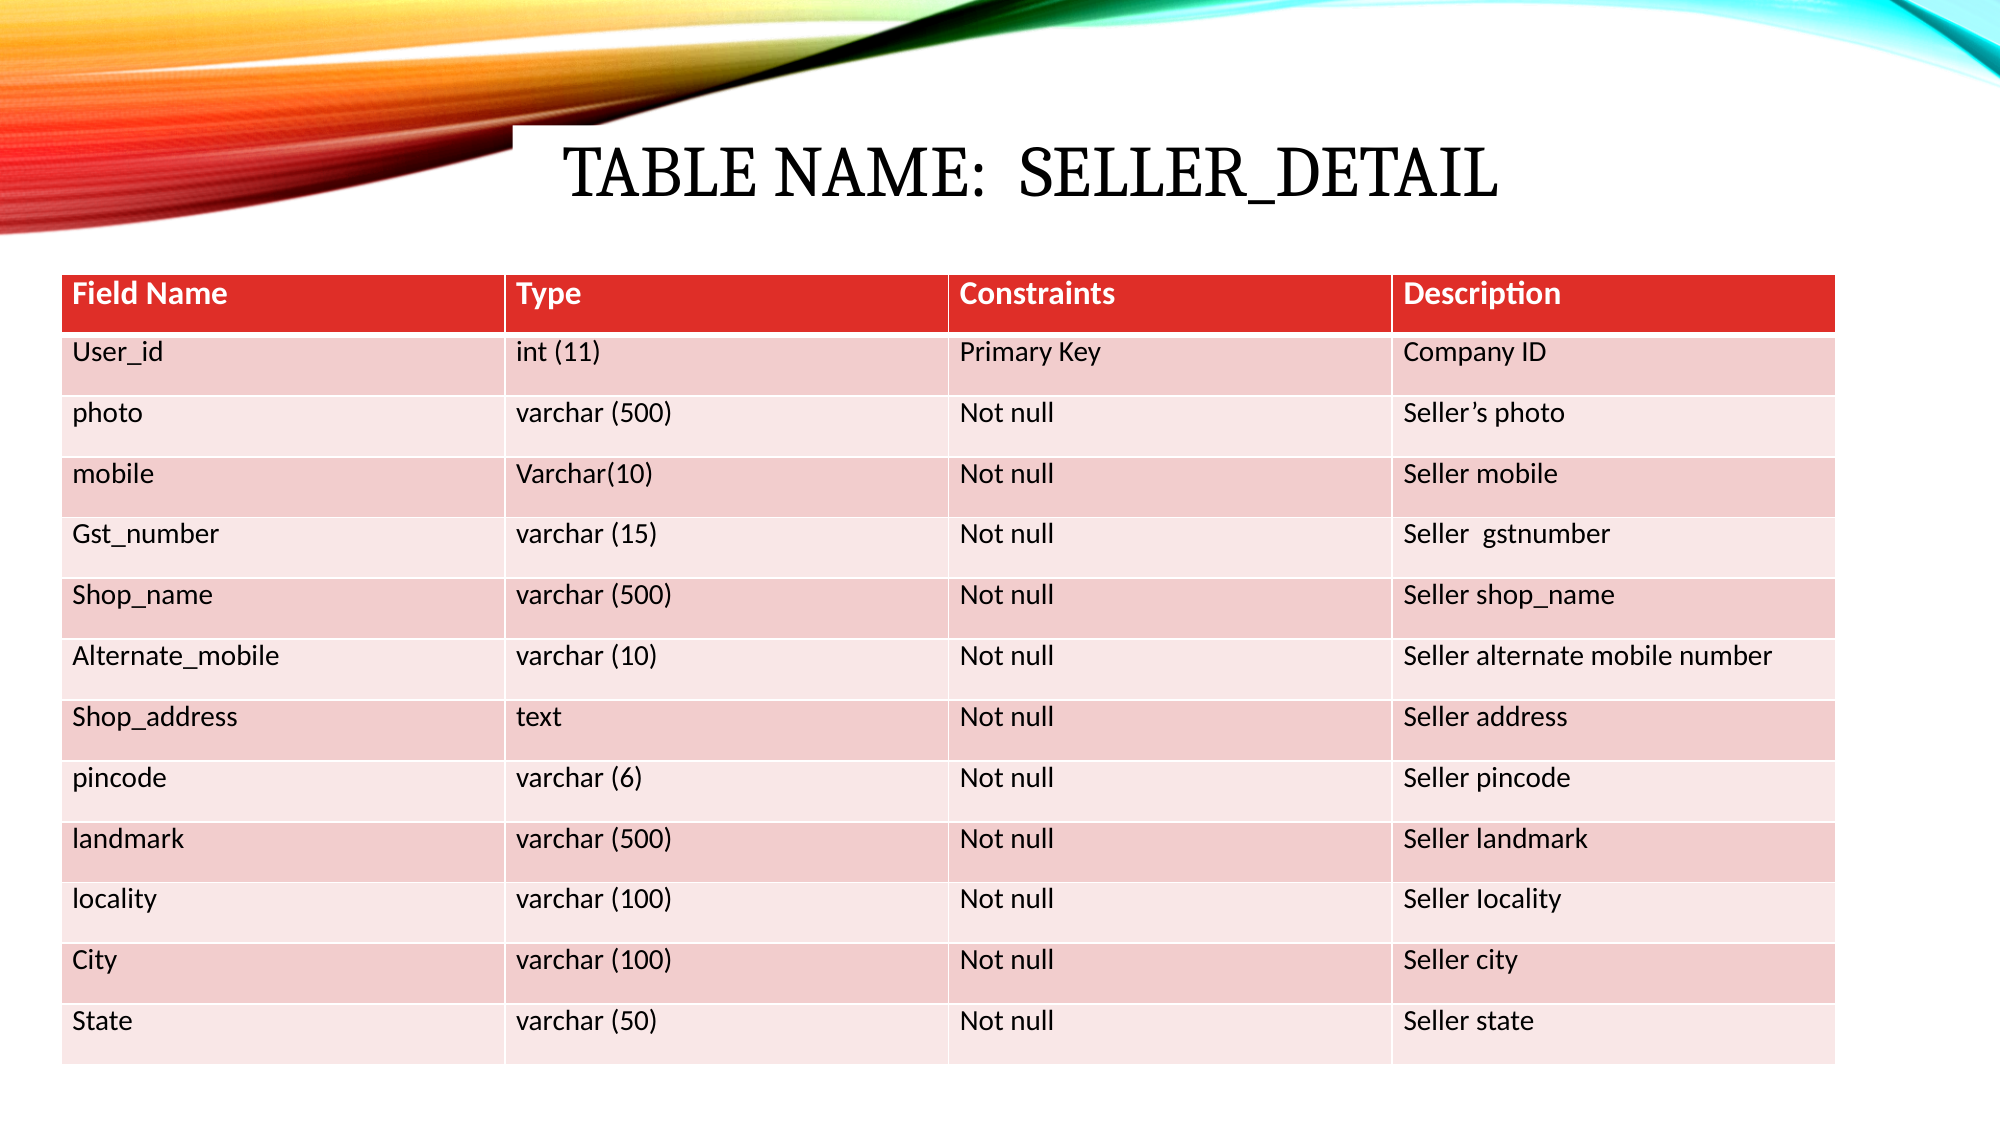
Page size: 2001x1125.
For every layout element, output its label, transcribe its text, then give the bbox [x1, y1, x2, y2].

table_cell Not null [949, 579, 1391, 638]
table_cell City [62, 944, 504, 1003]
table_cell Seller landmark [1393, 823, 1835, 882]
table_cell int (11) [506, 338, 948, 395]
table_cell varchar (6) [506, 762, 948, 821]
table_cell Seller alternate mobile number [1393, 640, 1835, 699]
table_cell Not null [949, 883, 1391, 942]
table_cell Not null [949, 701, 1391, 760]
table_cell Primary Key [949, 338, 1391, 395]
table_cell Seller address [1393, 701, 1835, 760]
table_cell Seller shop_name [1393, 579, 1835, 638]
table_cell Company ID [1393, 338, 1835, 395]
table_cell Not null [949, 397, 1391, 456]
table_cell Alternate_mobile [62, 640, 504, 699]
table_cell varchar (500) [506, 823, 948, 882]
table_cell Seller mobile [1393, 458, 1835, 517]
table_cell varchar (100) [506, 944, 948, 1003]
table_cell Not null [949, 1005, 1391, 1064]
table_cell User_id [62, 338, 504, 395]
table_cell varchar (15) [506, 518, 948, 577]
table_header Type [506, 275, 948, 332]
table_cell Not null [949, 458, 1391, 517]
table_cell pincode [62, 762, 504, 821]
table_cell text [506, 701, 948, 760]
table_cell locality [62, 883, 504, 942]
table_cell varchar (10) [506, 640, 948, 699]
table_cell Not null [949, 944, 1391, 1003]
table_cell Not null [949, 640, 1391, 699]
table_cell Not null [949, 762, 1391, 821]
table_cell State [62, 1005, 504, 1064]
table_header Description [1393, 275, 1835, 332]
table_header Field Name [62, 275, 504, 332]
table_header Constraints [949, 275, 1391, 332]
table_cell Not null [949, 518, 1391, 577]
table_cell varchar (500) [506, 579, 948, 638]
table_cell photo [62, 397, 504, 456]
table_cell Seller state [1393, 1005, 1835, 1064]
table_cell Seller gstnumber [1393, 518, 1835, 577]
title Table name: seller_detail [512, 125, 1550, 273]
table_cell varchar (100) [506, 883, 948, 942]
table_cell Seller pincode [1393, 762, 1835, 821]
table_cell varchar (500) [506, 397, 948, 456]
table_cell Seller city [1393, 944, 1835, 1003]
picture [0, 0, 2000, 237]
table_cell Seller’s photo [1393, 397, 1835, 456]
table_cell landmark [62, 823, 504, 882]
table_cell Varchar(10) [506, 458, 948, 517]
table_cell Not null [949, 823, 1391, 882]
table_cell Seller Iocality [1393, 883, 1835, 942]
table_cell Shop_name [62, 579, 504, 638]
table_cell mobile [62, 458, 504, 517]
table_cell varchar (50) [506, 1005, 948, 1064]
table_cell Gst_number [62, 518, 504, 577]
table_cell Shop_address [62, 701, 504, 760]
